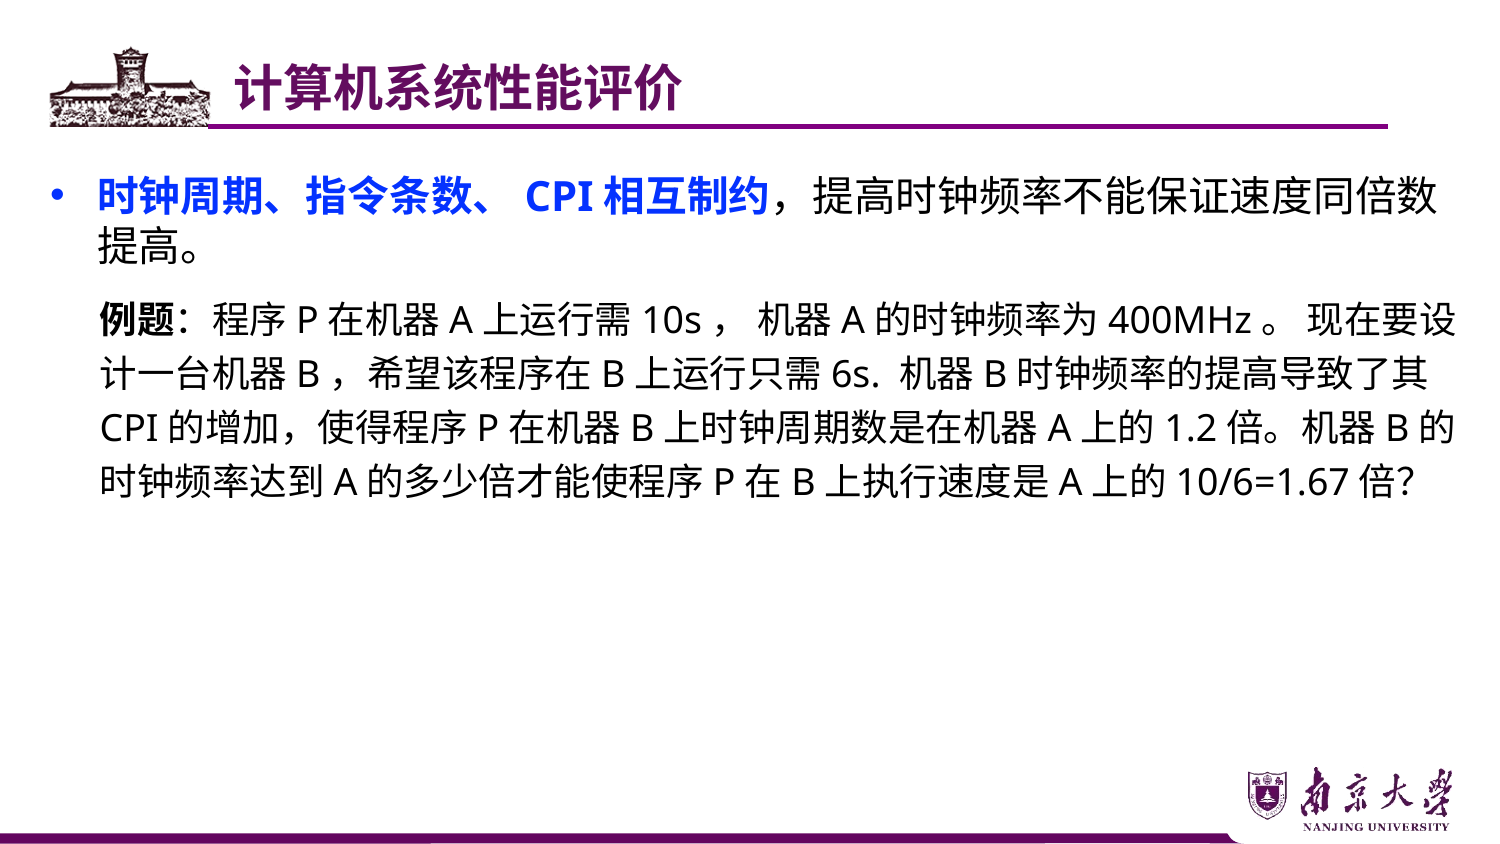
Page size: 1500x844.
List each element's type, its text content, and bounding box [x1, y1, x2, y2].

picture [37, 42, 216, 127]
text_box 计算机系统性能评价 [218, 48, 1400, 124]
text_box 时钟周期、指令条数、CPI相互制约，提高时钟频率不能保证速度同倍数提高。 [35, 161, 1471, 277]
picture [1248, 767, 1452, 833]
text_box 例题：程序P在机器A上运行需10s， 机器A的时钟频率为400MHz。 现在要设计一台机器B，希望该程序在B上运行只需6s. 机器B时钟频率的提高导致了其CPI的增加，使得程序P在机器B上时钟周期数是在机器A上的1.2倍。机器B的时钟频率达到A的多少倍才能使程序P在B上执行速度是A上的10/6=1.67倍？ [84, 280, 1483, 511]
